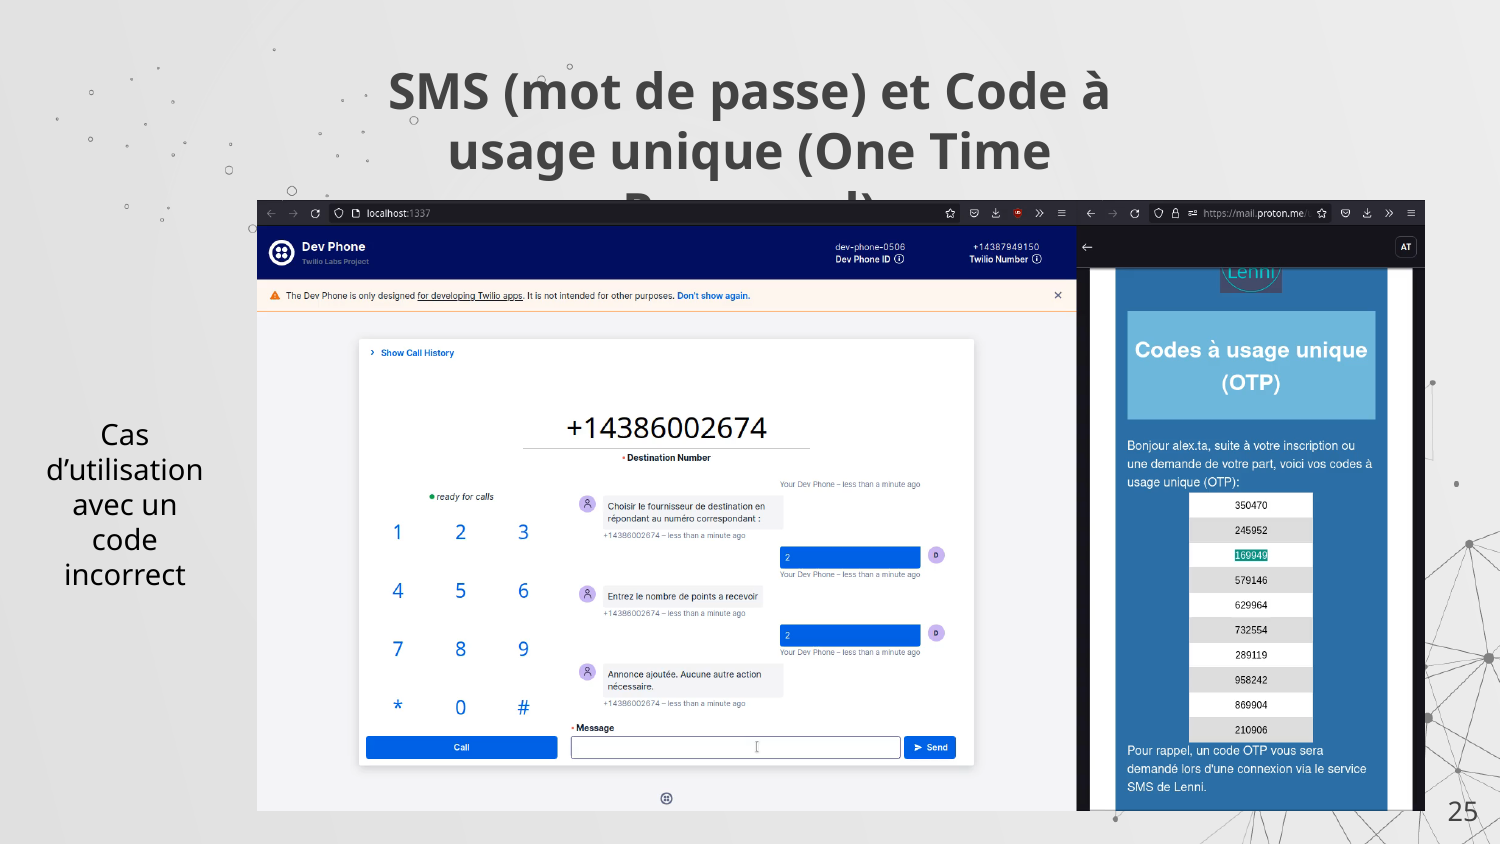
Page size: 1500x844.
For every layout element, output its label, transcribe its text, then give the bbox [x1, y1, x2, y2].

picture [0, 0, 1500, 844]
title SMS (mot de passe) et Code à usage unique (One Time Password) [301, 44, 1198, 197]
slide_number 25 [1403, 779, 1494, 844]
text_box Cas d’utilisation avec un code incorrect [27, 409, 223, 599]
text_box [256, 199, 1426, 812]
